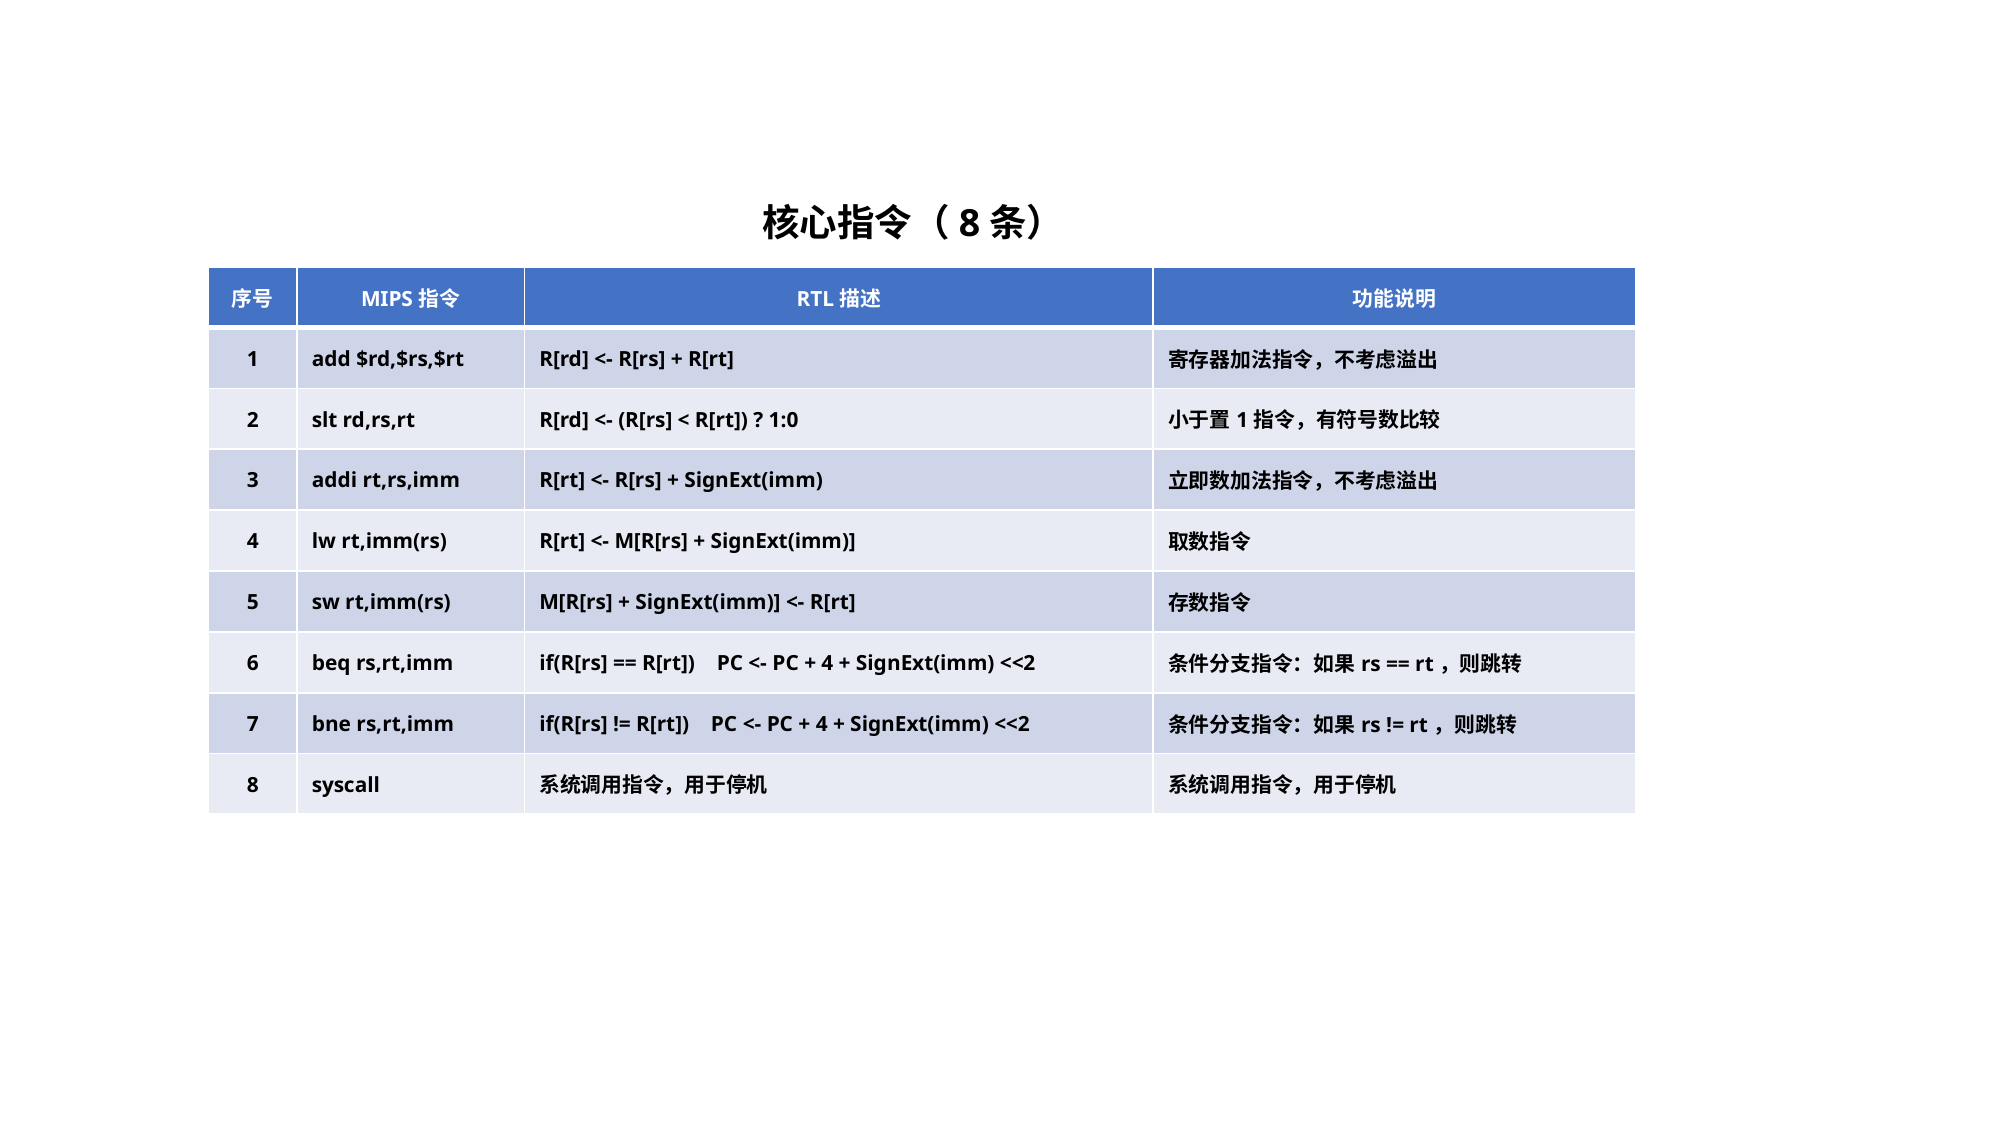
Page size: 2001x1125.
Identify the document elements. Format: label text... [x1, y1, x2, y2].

table_cell 7 [209, 694, 296, 753]
text_box 核心指令（8条） [747, 192, 1079, 252]
table_header RTL描述 [525, 268, 1152, 325]
table_cell 系统调用指令，用于停机 [1154, 754, 1635, 813]
table_cell sw rt,imm(rs) [298, 572, 524, 631]
table_cell 4 [209, 511, 296, 570]
table_cell R[rt] <- M[R[rs] + SignExt(imm)] [525, 511, 1152, 570]
table_cell 寄存器加法指令，不考虑溢出 [1154, 330, 1635, 388]
table_cell 1 [209, 330, 296, 388]
table_cell bne rs,rt,imm [298, 694, 524, 753]
table_cell syscall [298, 754, 524, 813]
table_cell if(R[rs] != R[rt]) PC <- PC + 4 + SignExt(imm) <<2 [525, 694, 1152, 753]
table_cell 条件分支指令：如果rs == rt，则跳转 [1154, 633, 1635, 692]
table_cell 小于置1指令，有符号数比较 [1154, 389, 1635, 448]
table_cell if(R[rs] == R[rt]) PC <- PC + 4 + SignExt(imm) <<2 [525, 633, 1152, 692]
table_cell R[rt] <- R[rs] + SignExt(imm) [525, 450, 1152, 509]
table_cell 3 [209, 450, 296, 509]
table_cell 条件分支指令：如果rs != rt，则跳转 [1154, 694, 1635, 753]
table_cell 取数指令 [1154, 511, 1635, 570]
table_cell addi rt,rs,imm [298, 450, 524, 509]
table_cell lw rt,imm(rs) [298, 511, 524, 570]
table_header MIPS指令 [298, 268, 524, 325]
table_header 序号 [209, 268, 296, 325]
table_cell R[rd] <- (R[rs] < R[rt]) ? 1:0 [525, 389, 1152, 448]
table_cell slt rd,rs,rt [298, 389, 524, 448]
table_cell beq rs,rt,imm [298, 633, 524, 692]
table_cell 2 [209, 389, 296, 448]
table_cell 系统调用指令，用于停机 [525, 754, 1152, 813]
table_cell M[R[rs] + SignExt(imm)] <- R[rt] [525, 572, 1152, 631]
table_cell 立即数加法指令，不考虑溢出 [1154, 450, 1635, 509]
table_cell 8 [209, 754, 296, 813]
table_cell R[rd] <- R[rs] + R[rt] [525, 330, 1152, 388]
table_cell 6 [209, 633, 296, 692]
table_header 功能说明 [1154, 268, 1635, 325]
table_cell 5 [209, 572, 296, 631]
table_cell 存数指令 [1154, 572, 1635, 631]
table_cell add $rd,$rs,$rt [298, 330, 524, 388]
